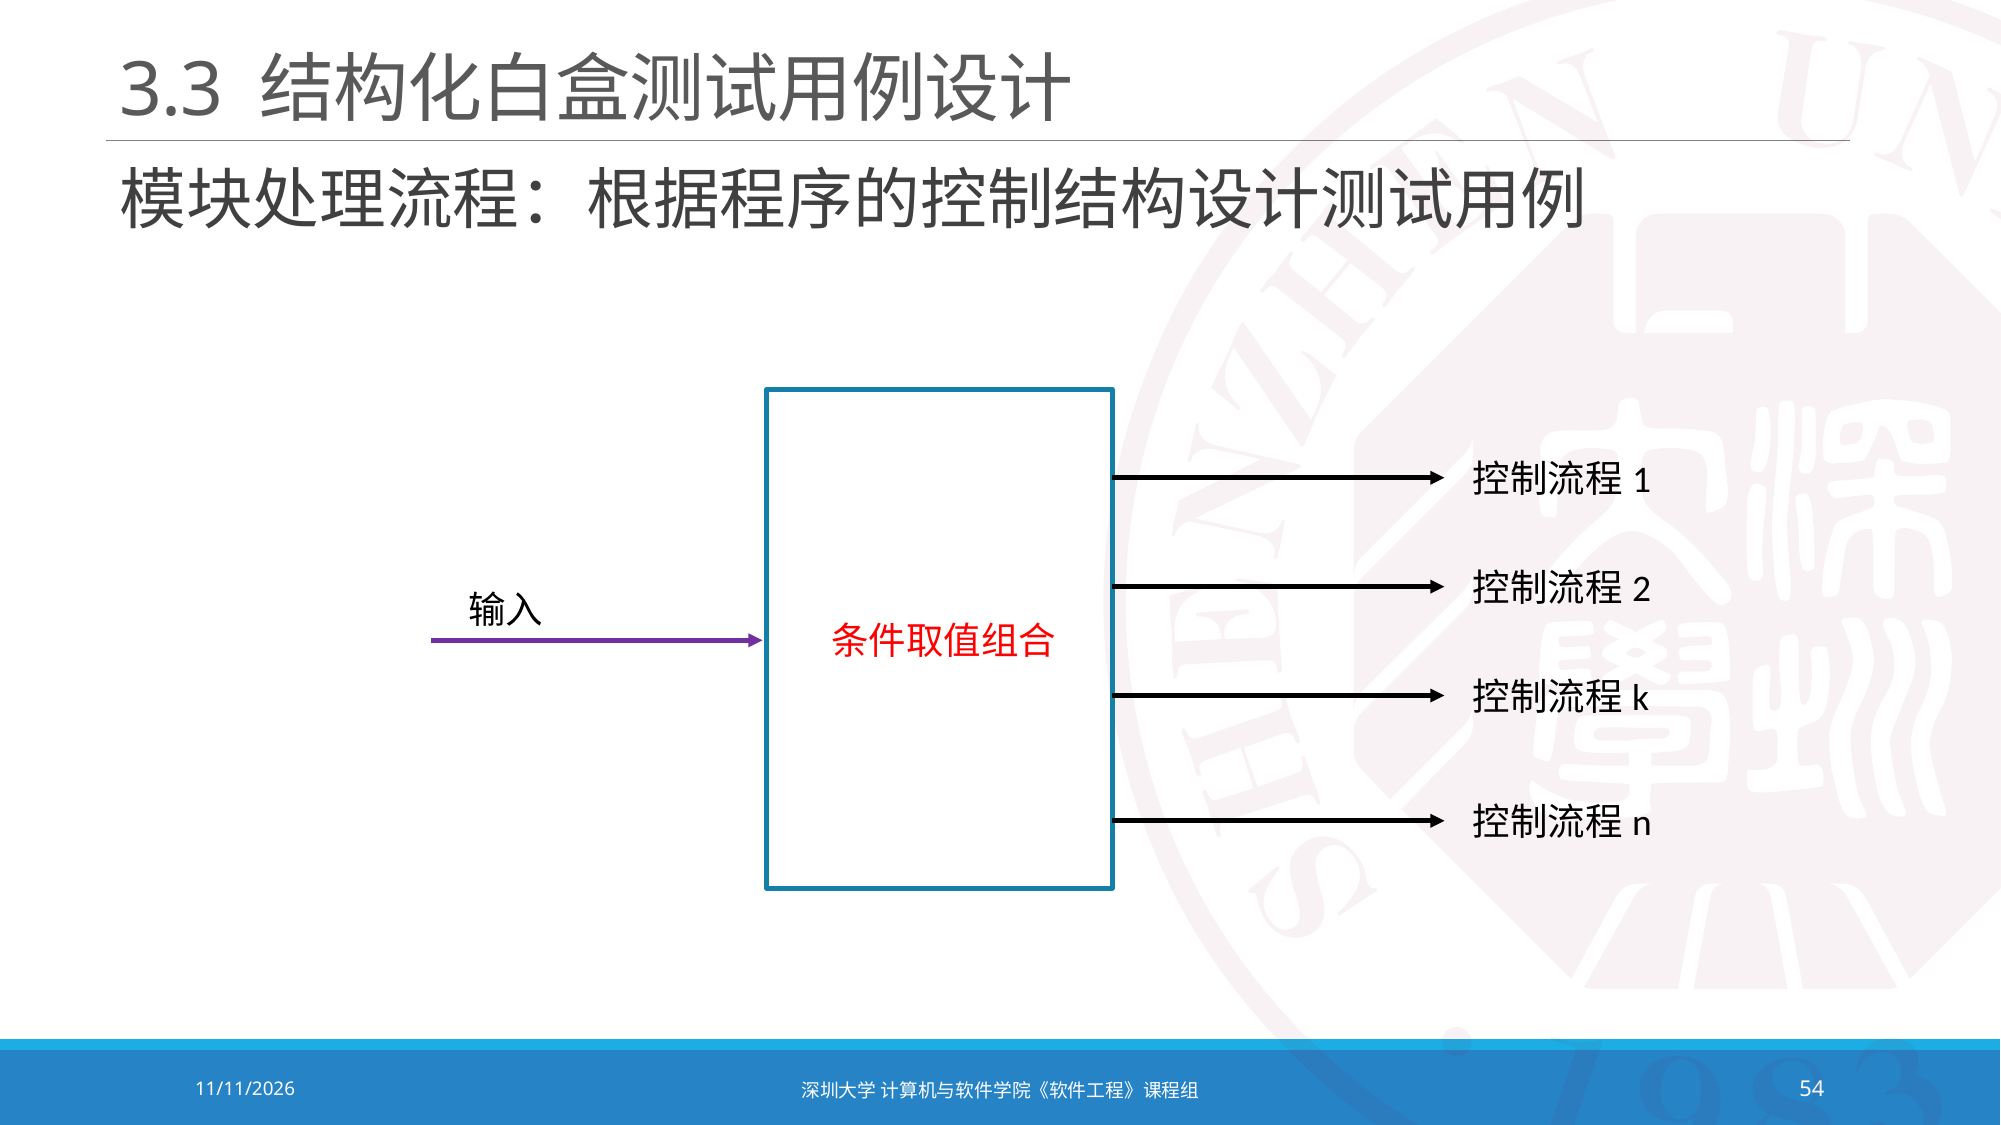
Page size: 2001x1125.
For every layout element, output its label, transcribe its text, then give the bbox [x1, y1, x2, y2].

text_box 控制流程k [1458, 665, 1696, 725]
list 模块处理流程：根据程序的控制结构设计测试用例 [104, 158, 1878, 1008]
text_box 控制流程n [1458, 790, 1696, 851]
text_box 输入 [453, 578, 597, 636]
text_box 条件取值组合 [816, 609, 1097, 670]
slide_number 54 [1624, 1059, 1840, 1120]
text_box 控制流程1 [1458, 447, 1696, 508]
footer 深圳大学 计算机与软件学院《软件工程》课程组 [604, 1059, 1396, 1120]
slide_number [180, 1059, 586, 1120]
text_box 控制流程2 [1458, 556, 1696, 617]
title 3.3 结构化白盒测试用例设计 [104, 0, 1856, 139]
text_box [765, 388, 1114, 889]
